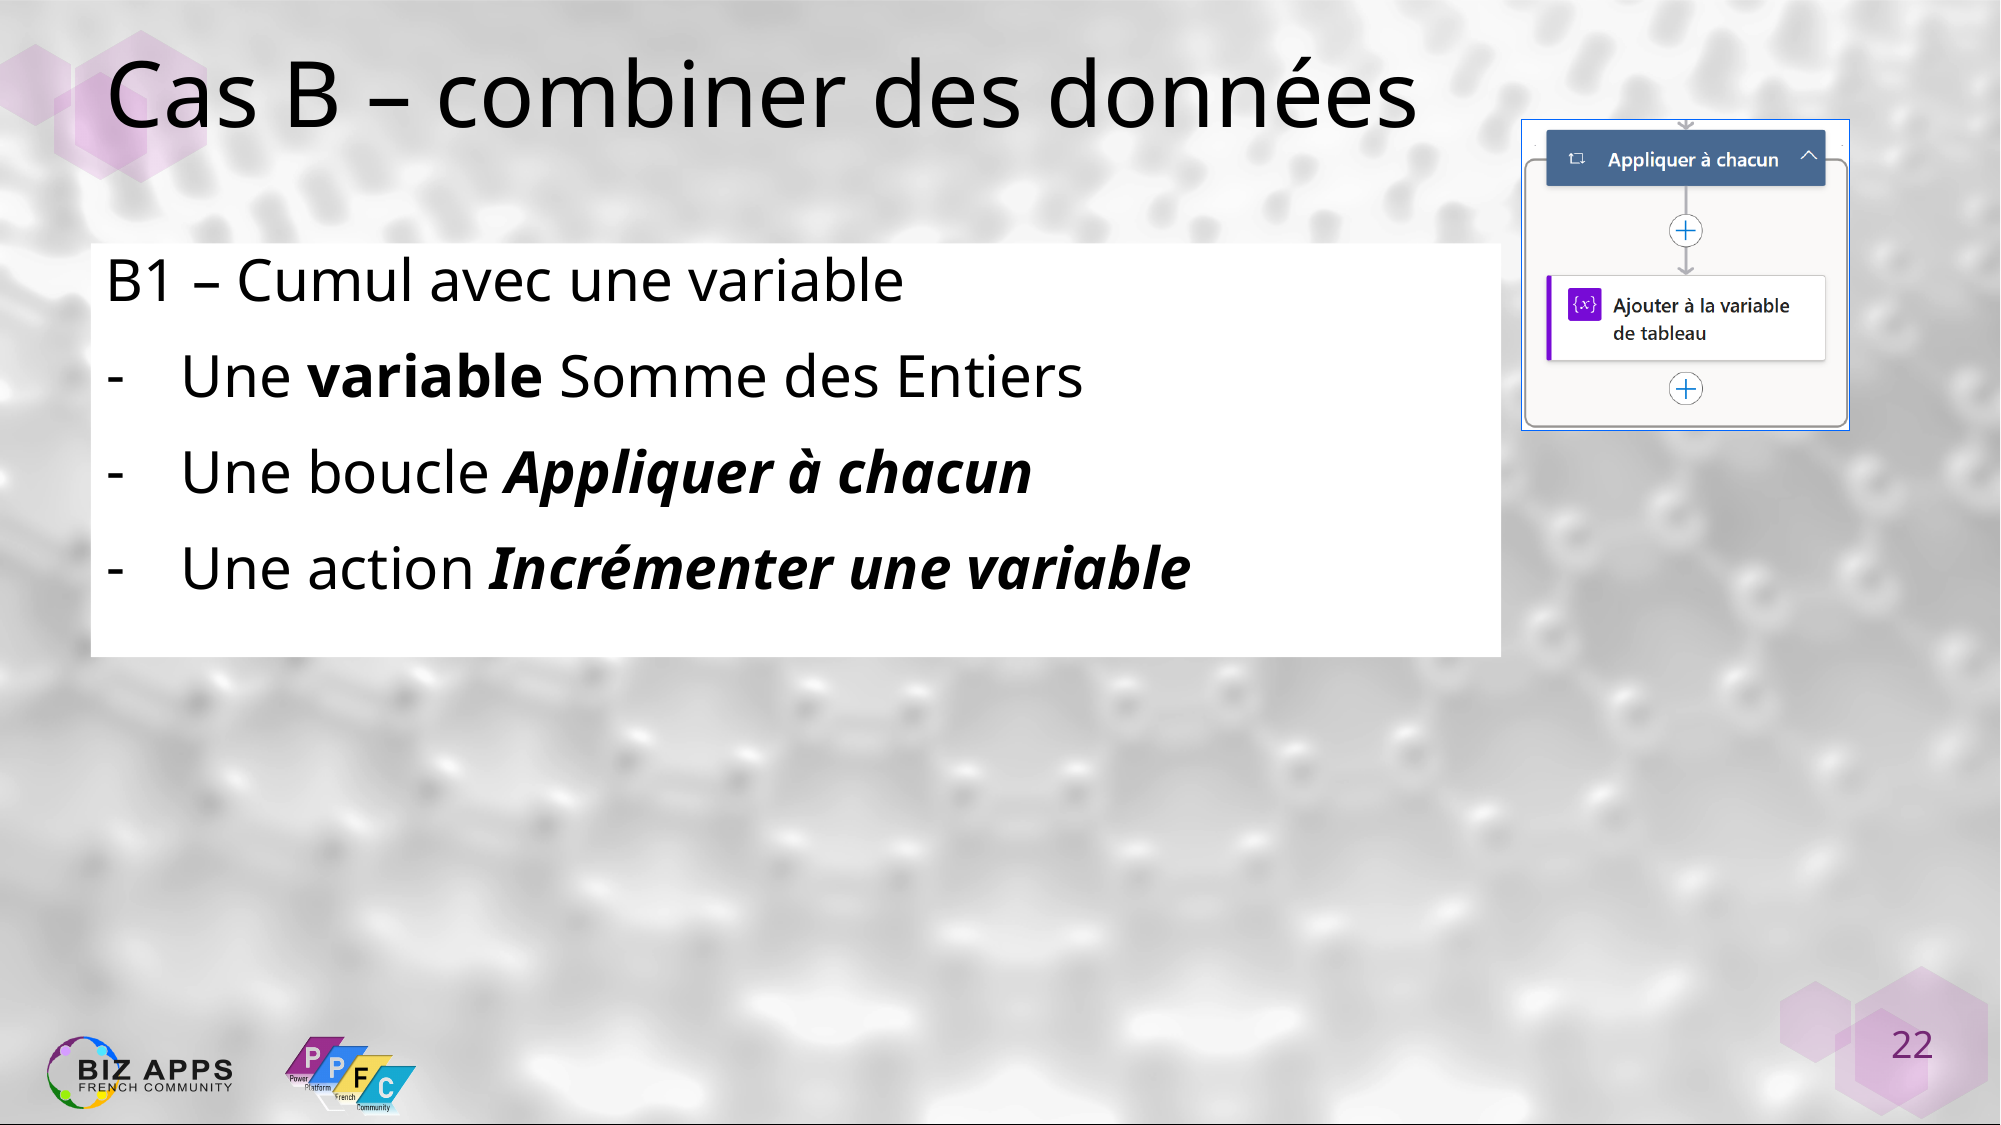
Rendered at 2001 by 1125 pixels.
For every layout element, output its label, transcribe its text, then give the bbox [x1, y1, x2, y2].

picture [0, 0, 2001, 1125]
list B1 – Cumul avec une variable Une variable Somme des Entiers Une boucle Appliquer à chacun Une action Incrémenter une variable [90, 243, 1502, 658]
slide_number 22 [1837, 1015, 1988, 1077]
title Cas B – combiner des données [90, 17, 1850, 180]
